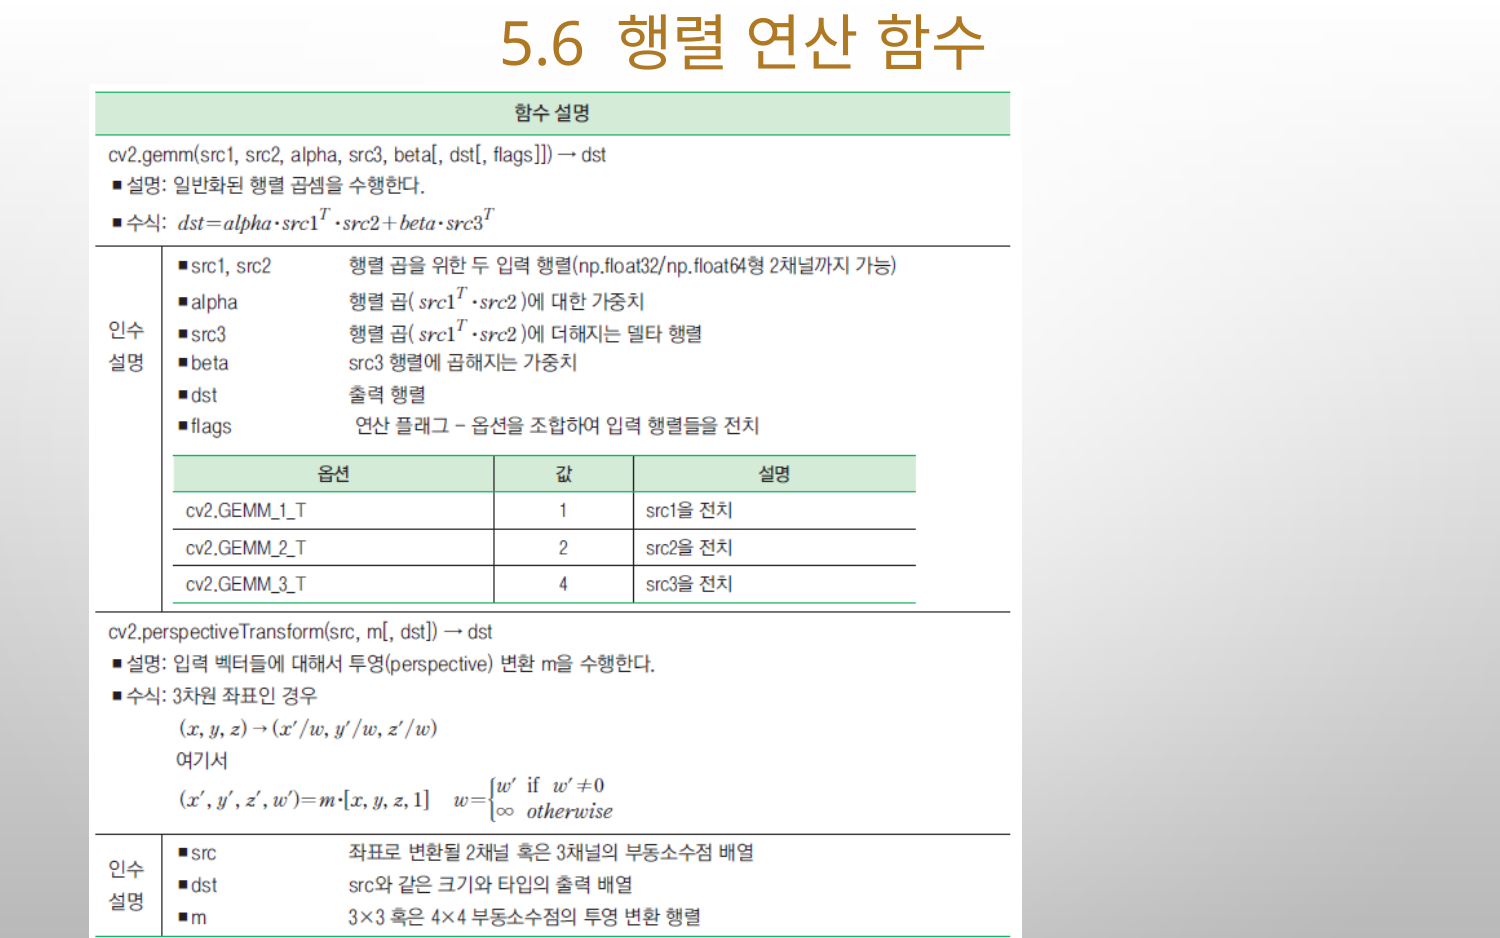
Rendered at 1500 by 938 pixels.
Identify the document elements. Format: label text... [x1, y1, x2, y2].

title 5.6 행렬 연산 함수 [34, 5, 1454, 87]
picture [0, 0, 1500, 938]
